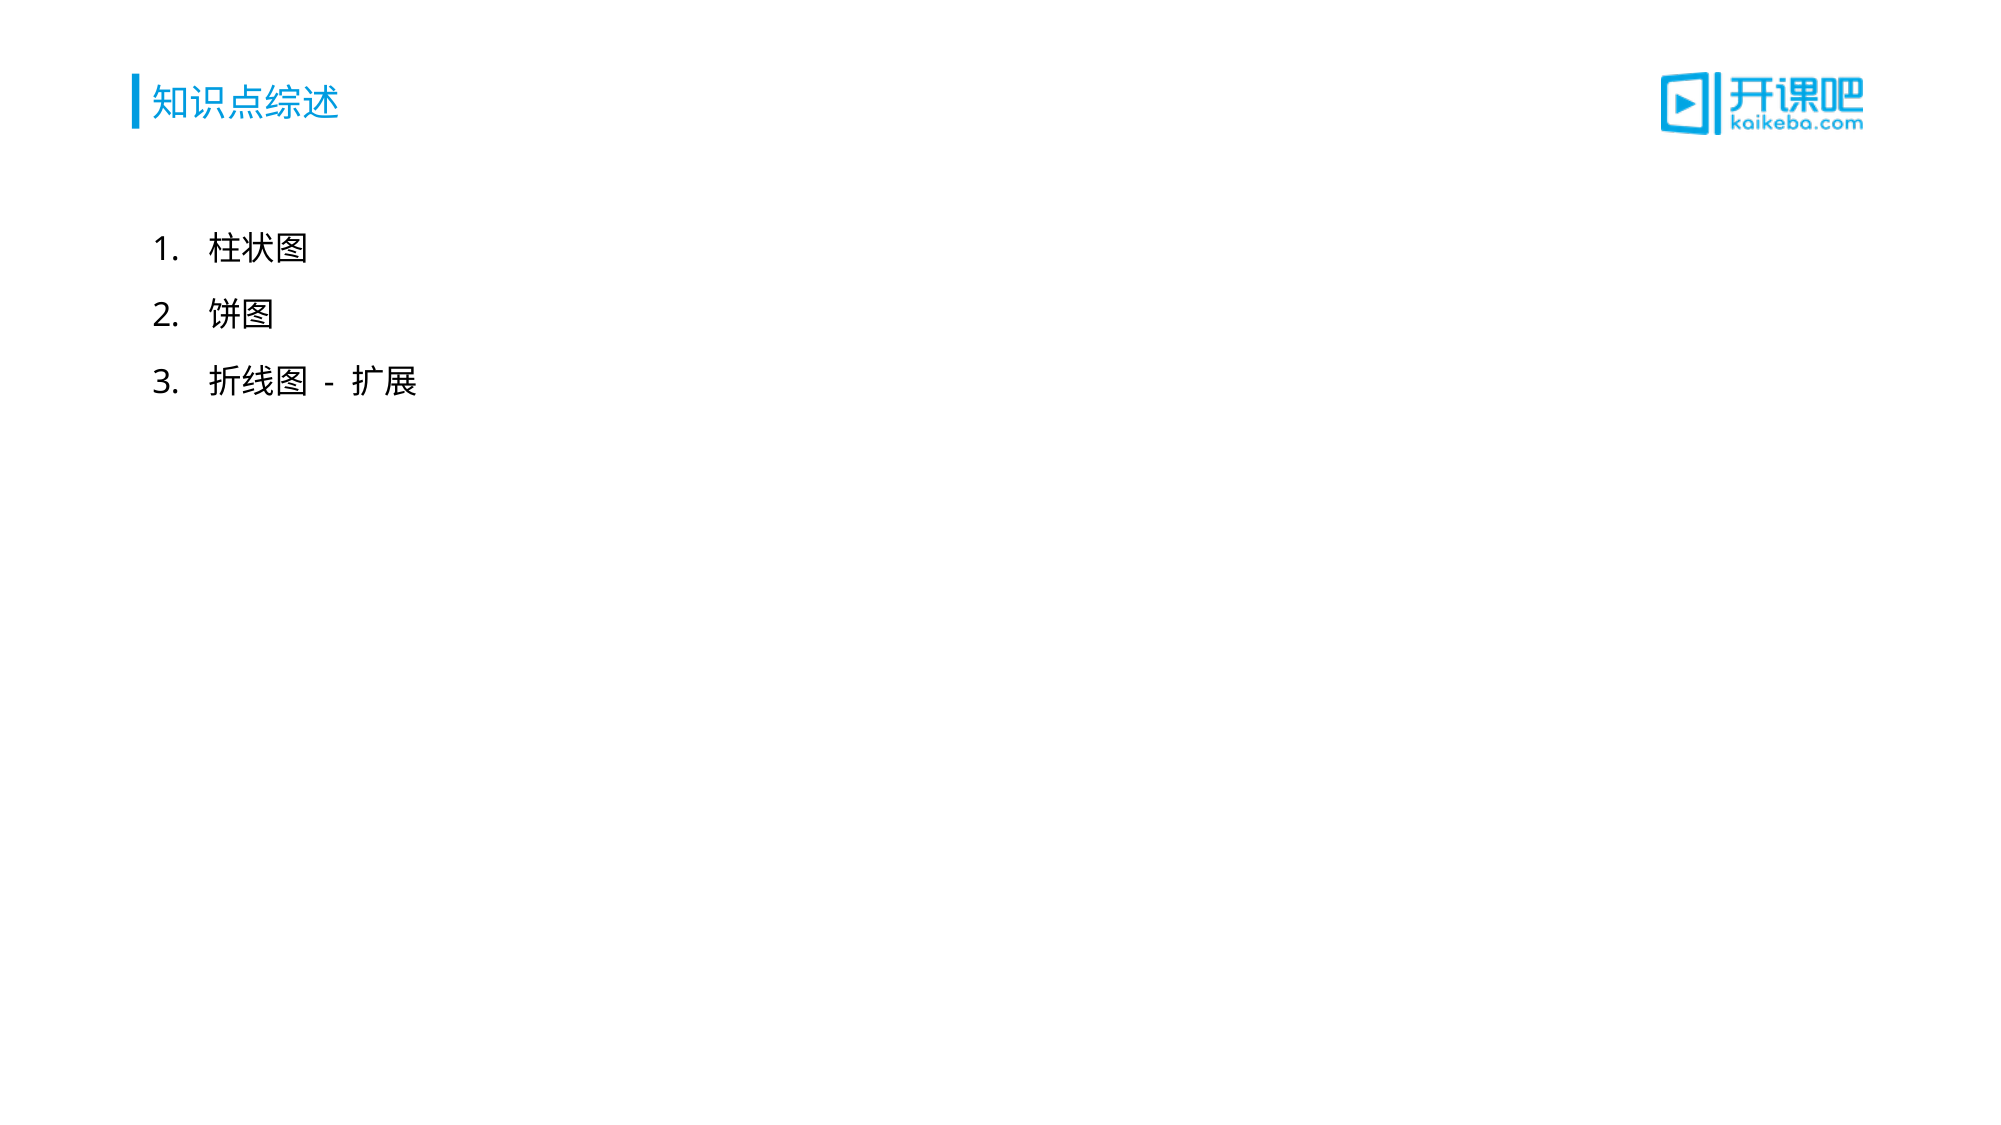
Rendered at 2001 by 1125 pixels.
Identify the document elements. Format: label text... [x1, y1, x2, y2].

title 知识点综述 [137, 59, 1863, 148]
list 柱状图 饼图 折线图 - 扩展 [137, 199, 1863, 1014]
